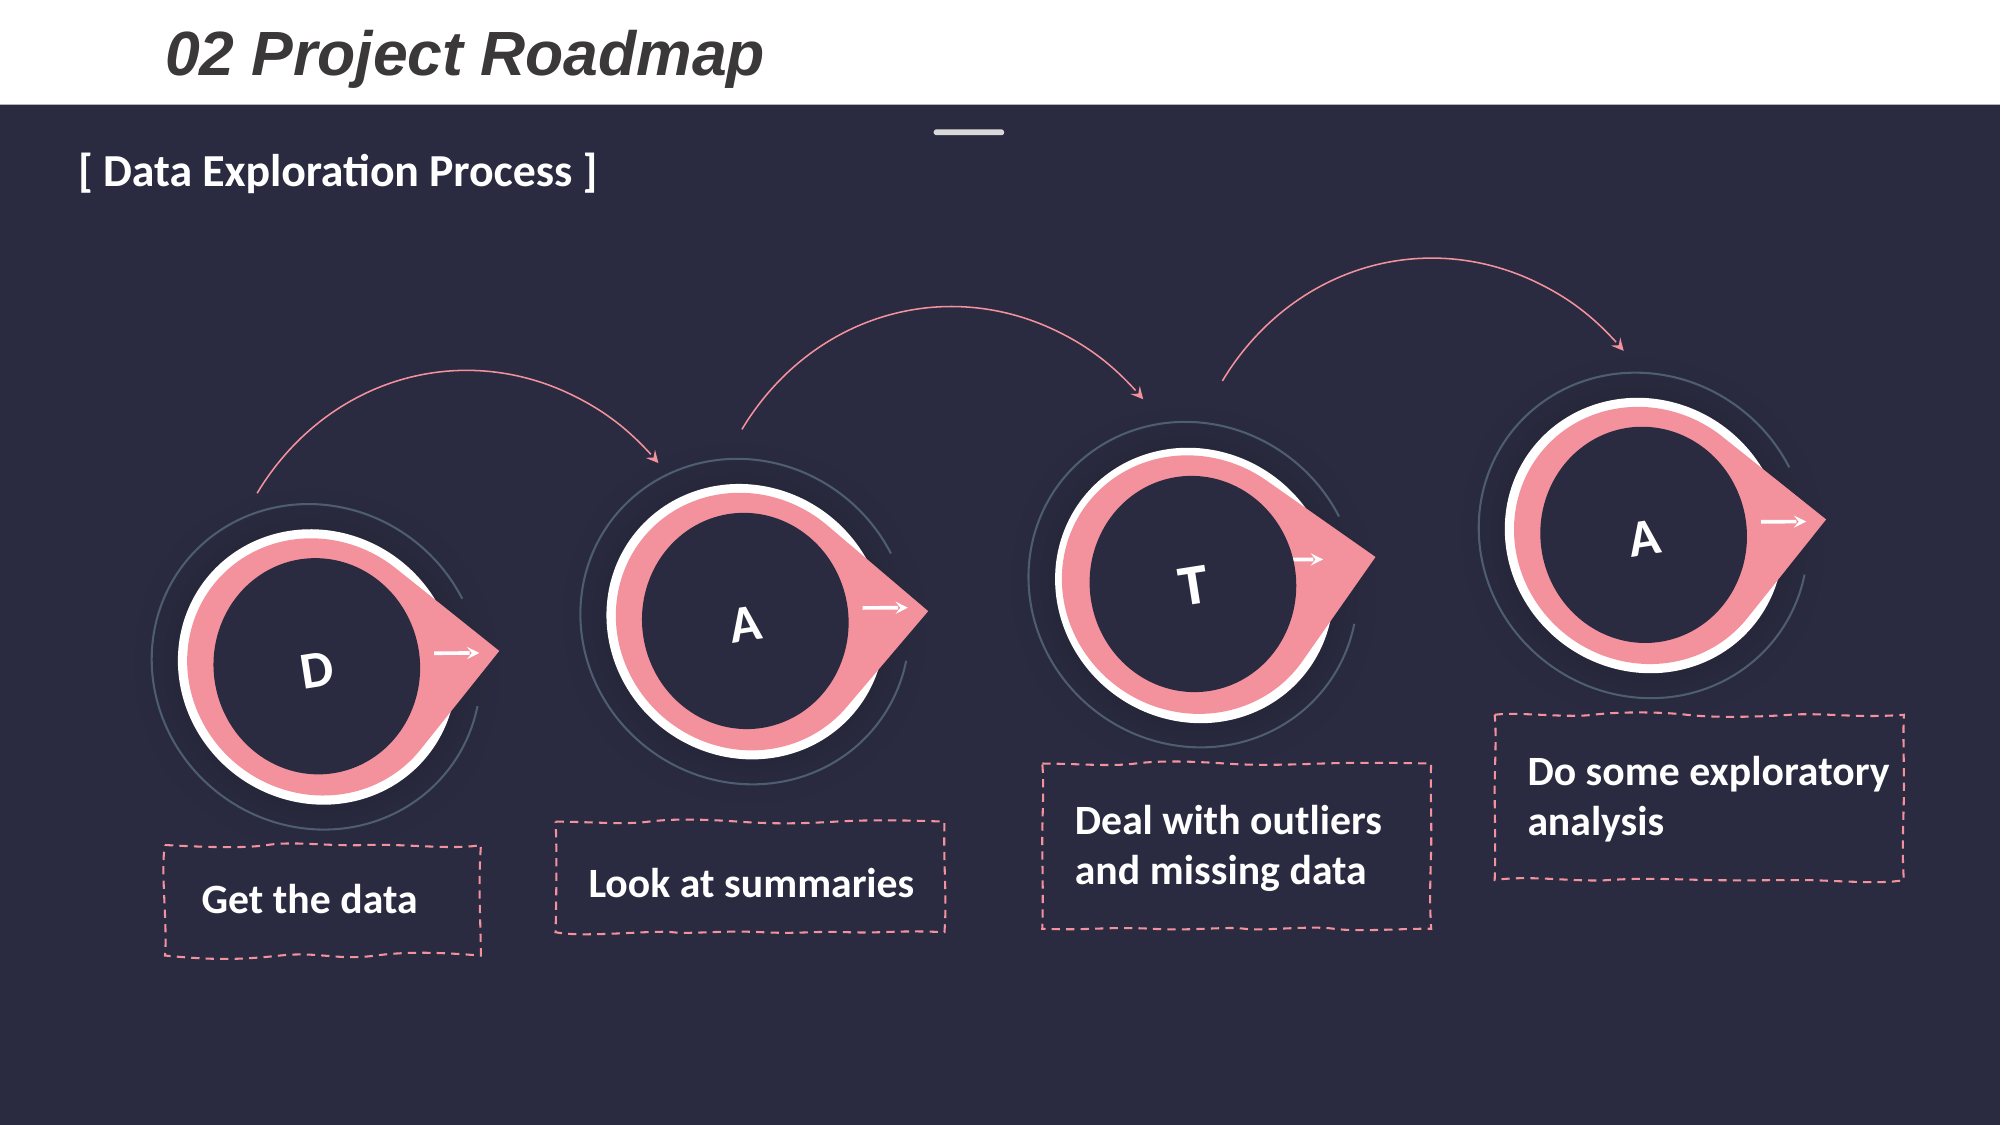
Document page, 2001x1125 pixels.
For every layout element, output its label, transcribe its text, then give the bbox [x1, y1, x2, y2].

text_box 02 Project Roadmap [0, 0, 2000, 105]
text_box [9, 26, 1943, 1125]
